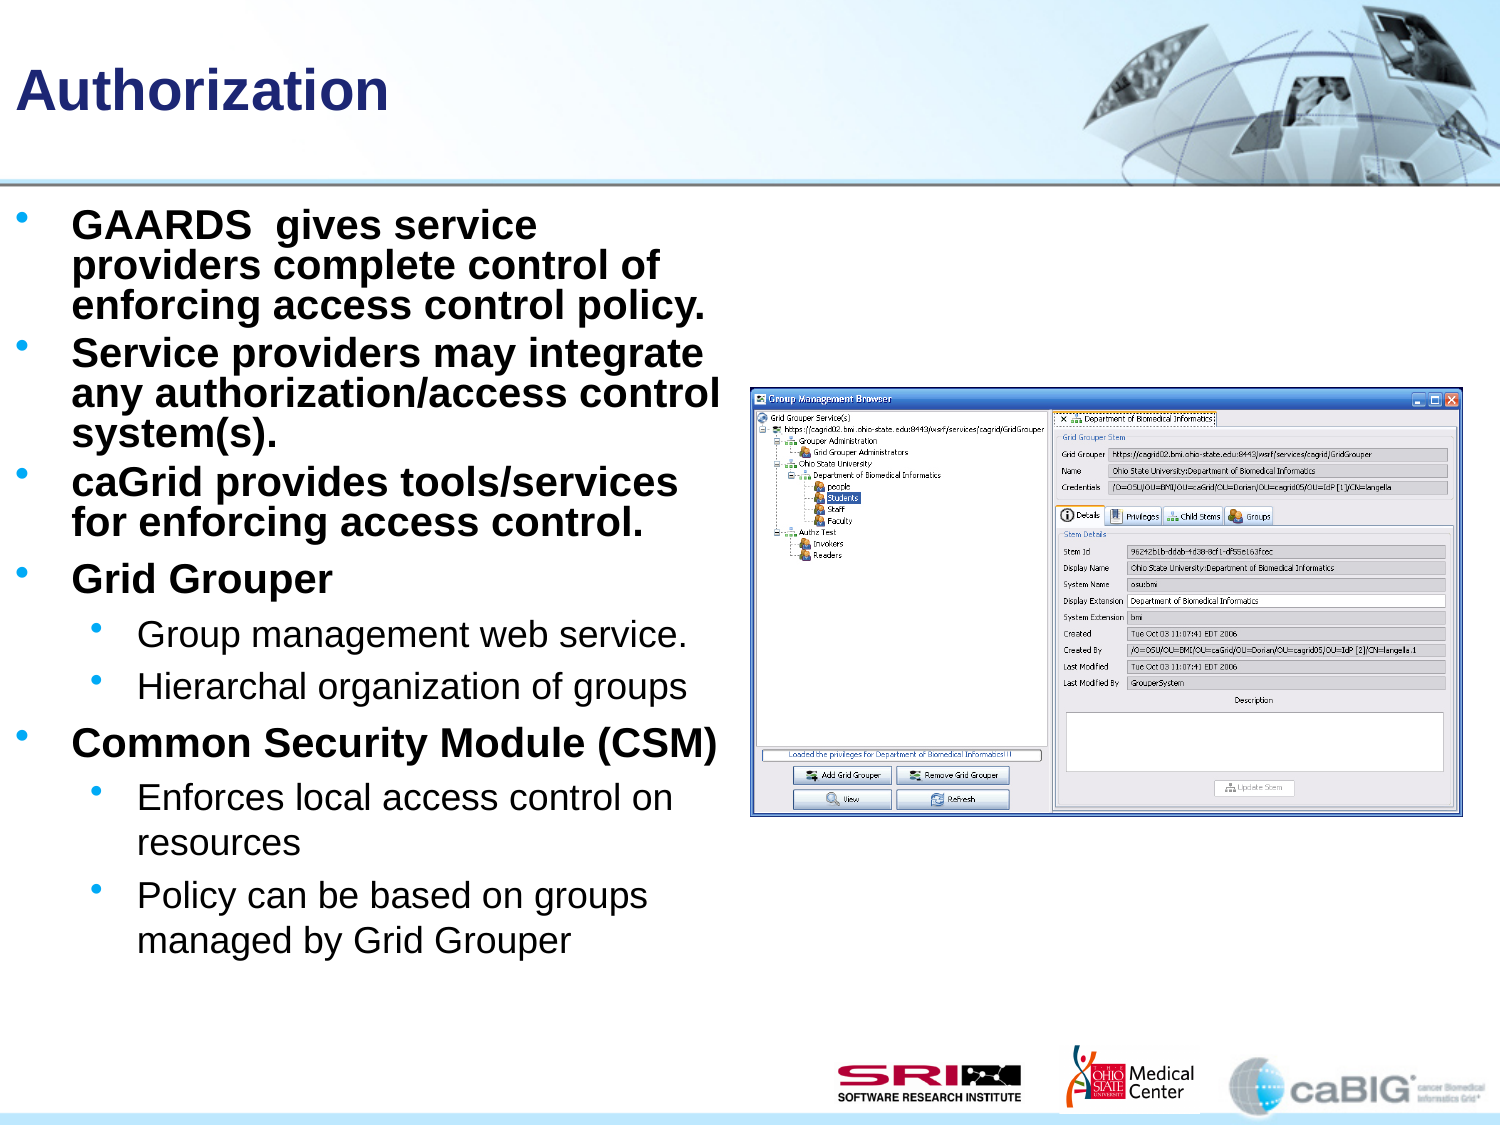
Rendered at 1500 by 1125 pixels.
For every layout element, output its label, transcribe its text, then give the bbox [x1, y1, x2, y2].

picture [0, 0, 1500, 1125]
list GAARDS gives service providers complete control of enforcing access control policy. Service providers may integrate any authorization/access control system(s). caGrid provides tools/services for enforcing access control. Grid Grouper Group management web service. Hierarchal organization of groups Common Security Module (CSM) Enforces local access control on resources Policy can be based on groups managed by Grid Grouper [0, 199, 738, 1113]
title Authorization [0, 0, 1126, 176]
